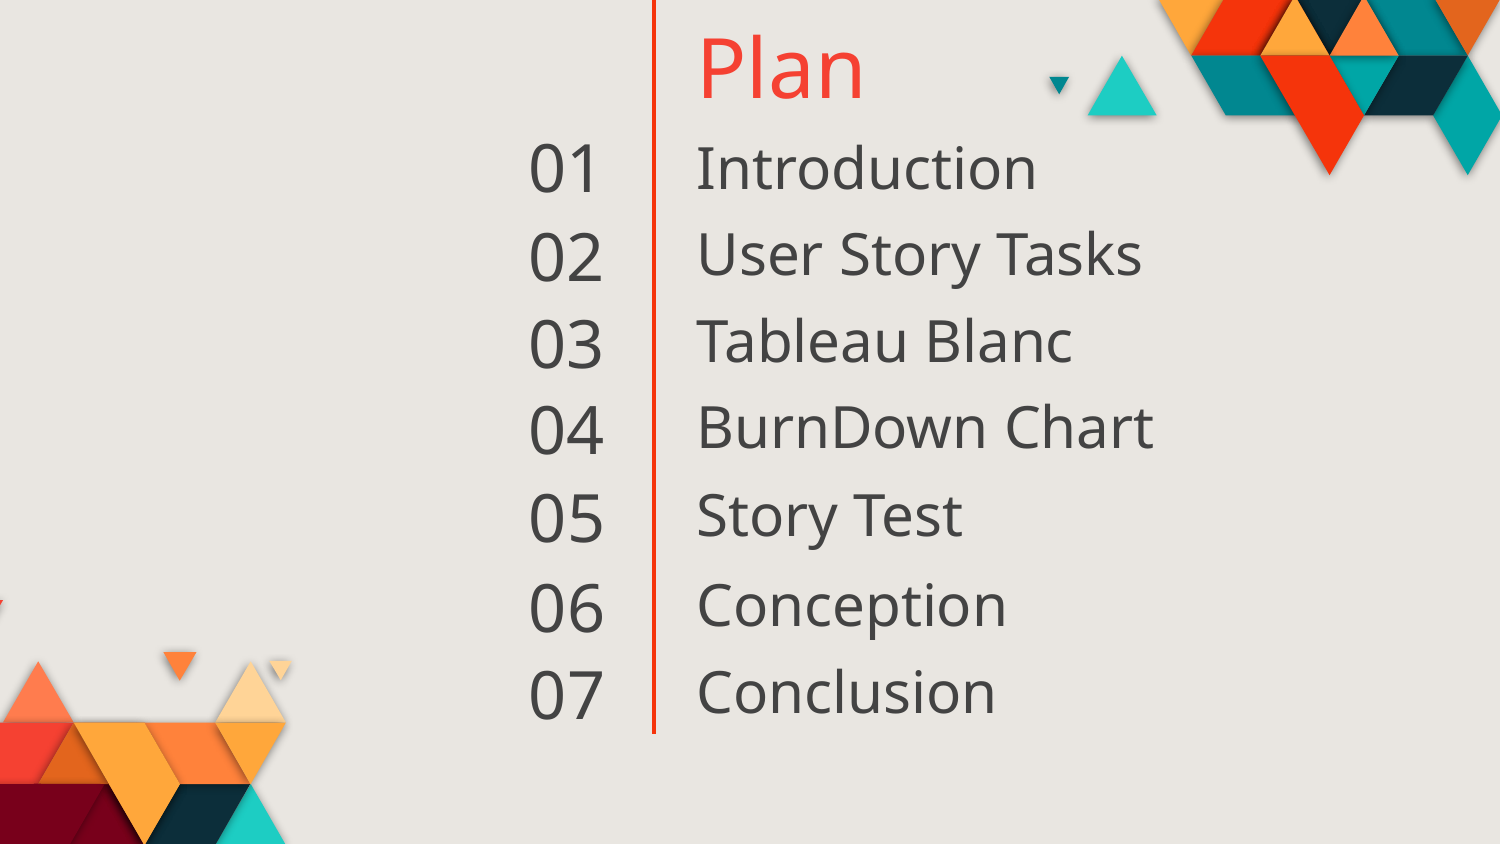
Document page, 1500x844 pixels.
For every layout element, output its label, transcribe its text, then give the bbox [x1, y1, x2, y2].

title User Story Tasks [681, 207, 1500, 294]
text_box 06 [380, 558, 621, 645]
text_box Conception [681, 558, 1500, 645]
title 04 [380, 380, 621, 468]
text_box Conclusion [681, 645, 1500, 740]
title Tableau Blanc [681, 294, 1500, 380]
text_box Story Test [681, 468, 1500, 558]
title Plan [681, 35, 1131, 121]
title Introduction [681, 121, 1500, 207]
title 03 [380, 294, 621, 380]
title 01 [380, 118, 621, 207]
title 02 [380, 207, 621, 294]
text_box 05 [380, 468, 621, 558]
text_box 07 [380, 645, 621, 740]
title BurnDown Chart [681, 380, 1500, 468]
